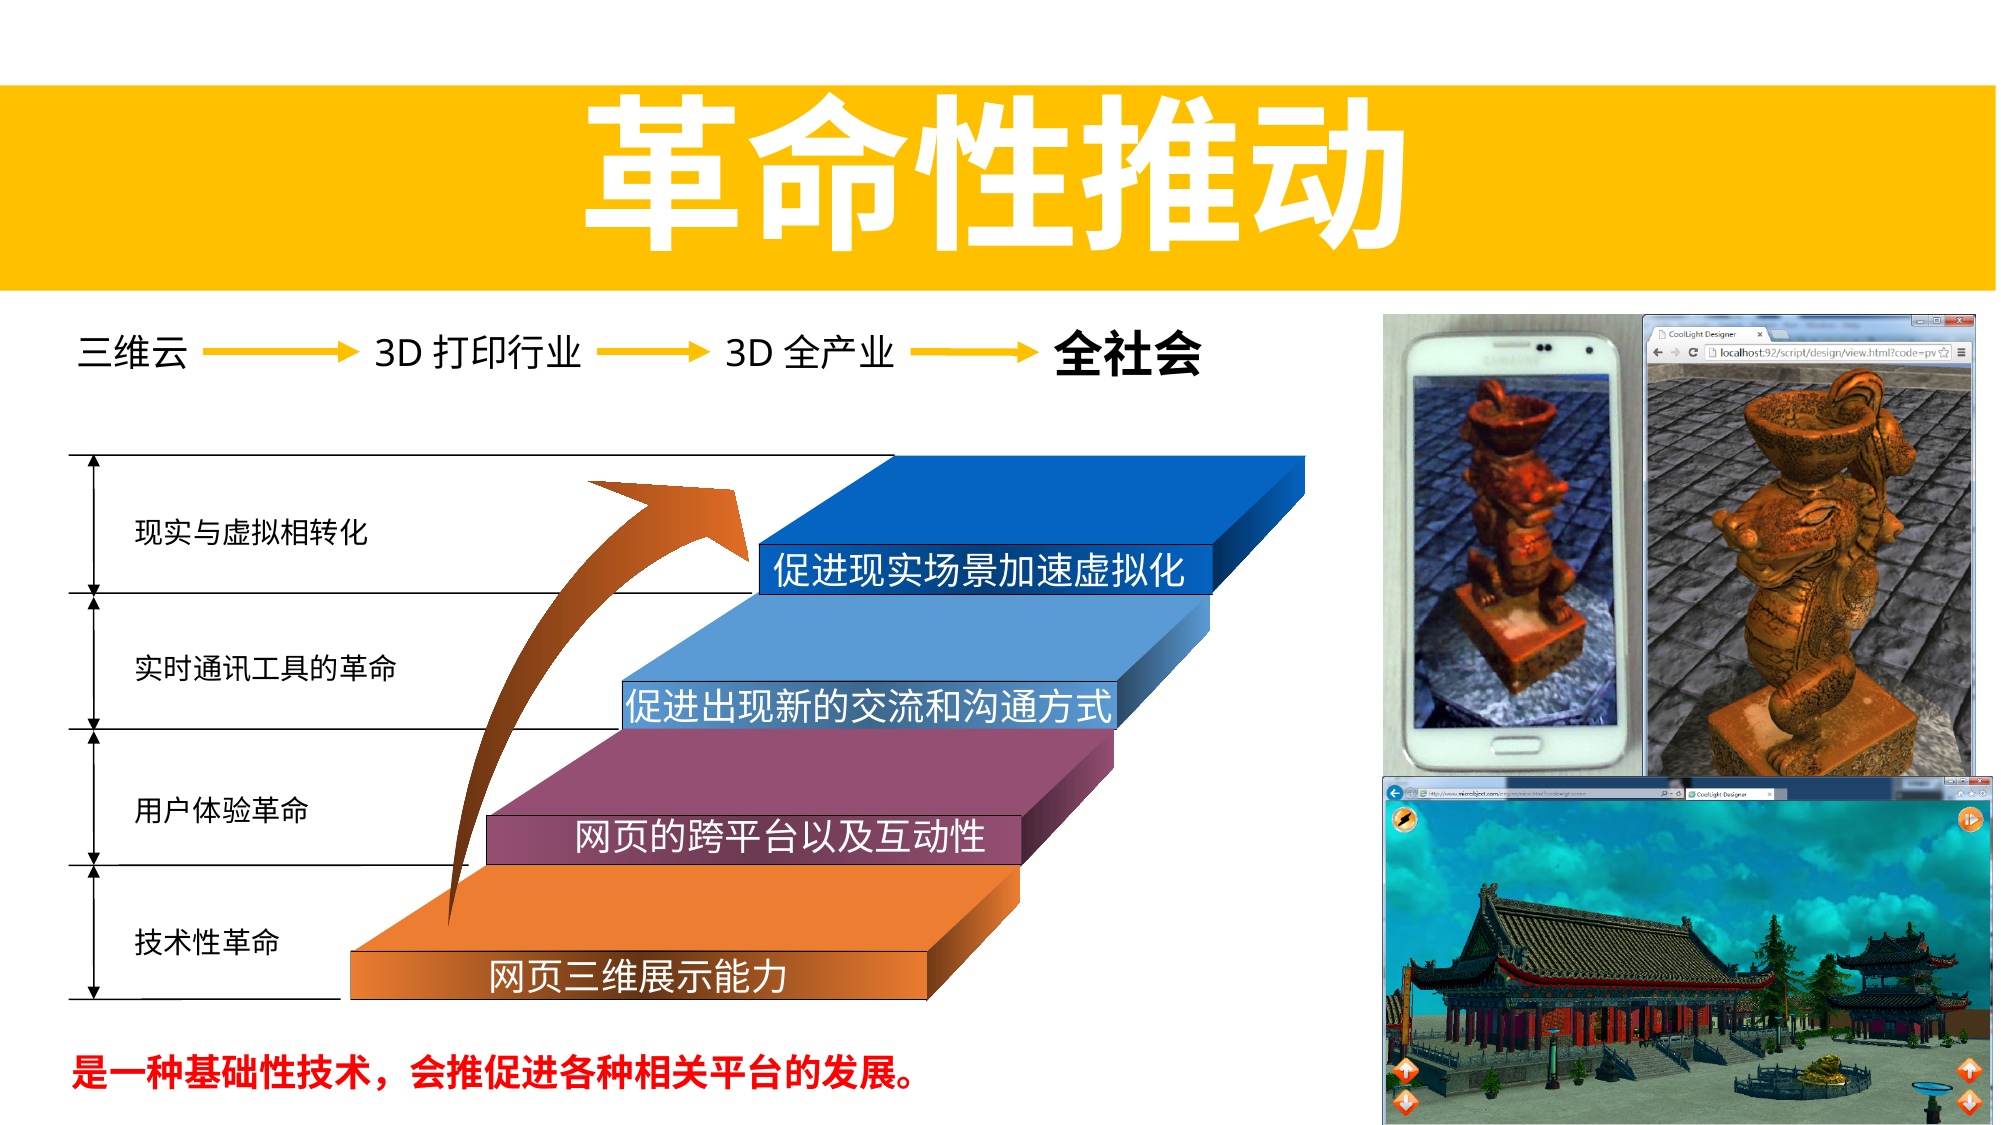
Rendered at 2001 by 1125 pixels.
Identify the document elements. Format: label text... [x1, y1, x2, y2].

text_box 革命性推动 [0, 85, 1996, 291]
text_box 3D打印行业 [359, 321, 598, 382]
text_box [68, 453, 1307, 1003]
text_box 三维云 [61, 321, 204, 382]
picture [1381, 314, 1993, 1125]
text_box 全社会 [1039, 314, 1219, 390]
text_box 3D全产业 [710, 321, 911, 382]
text_box 是一种基础性技术，会推促进各种相关平台的发展。 [56, 1041, 1249, 1102]
